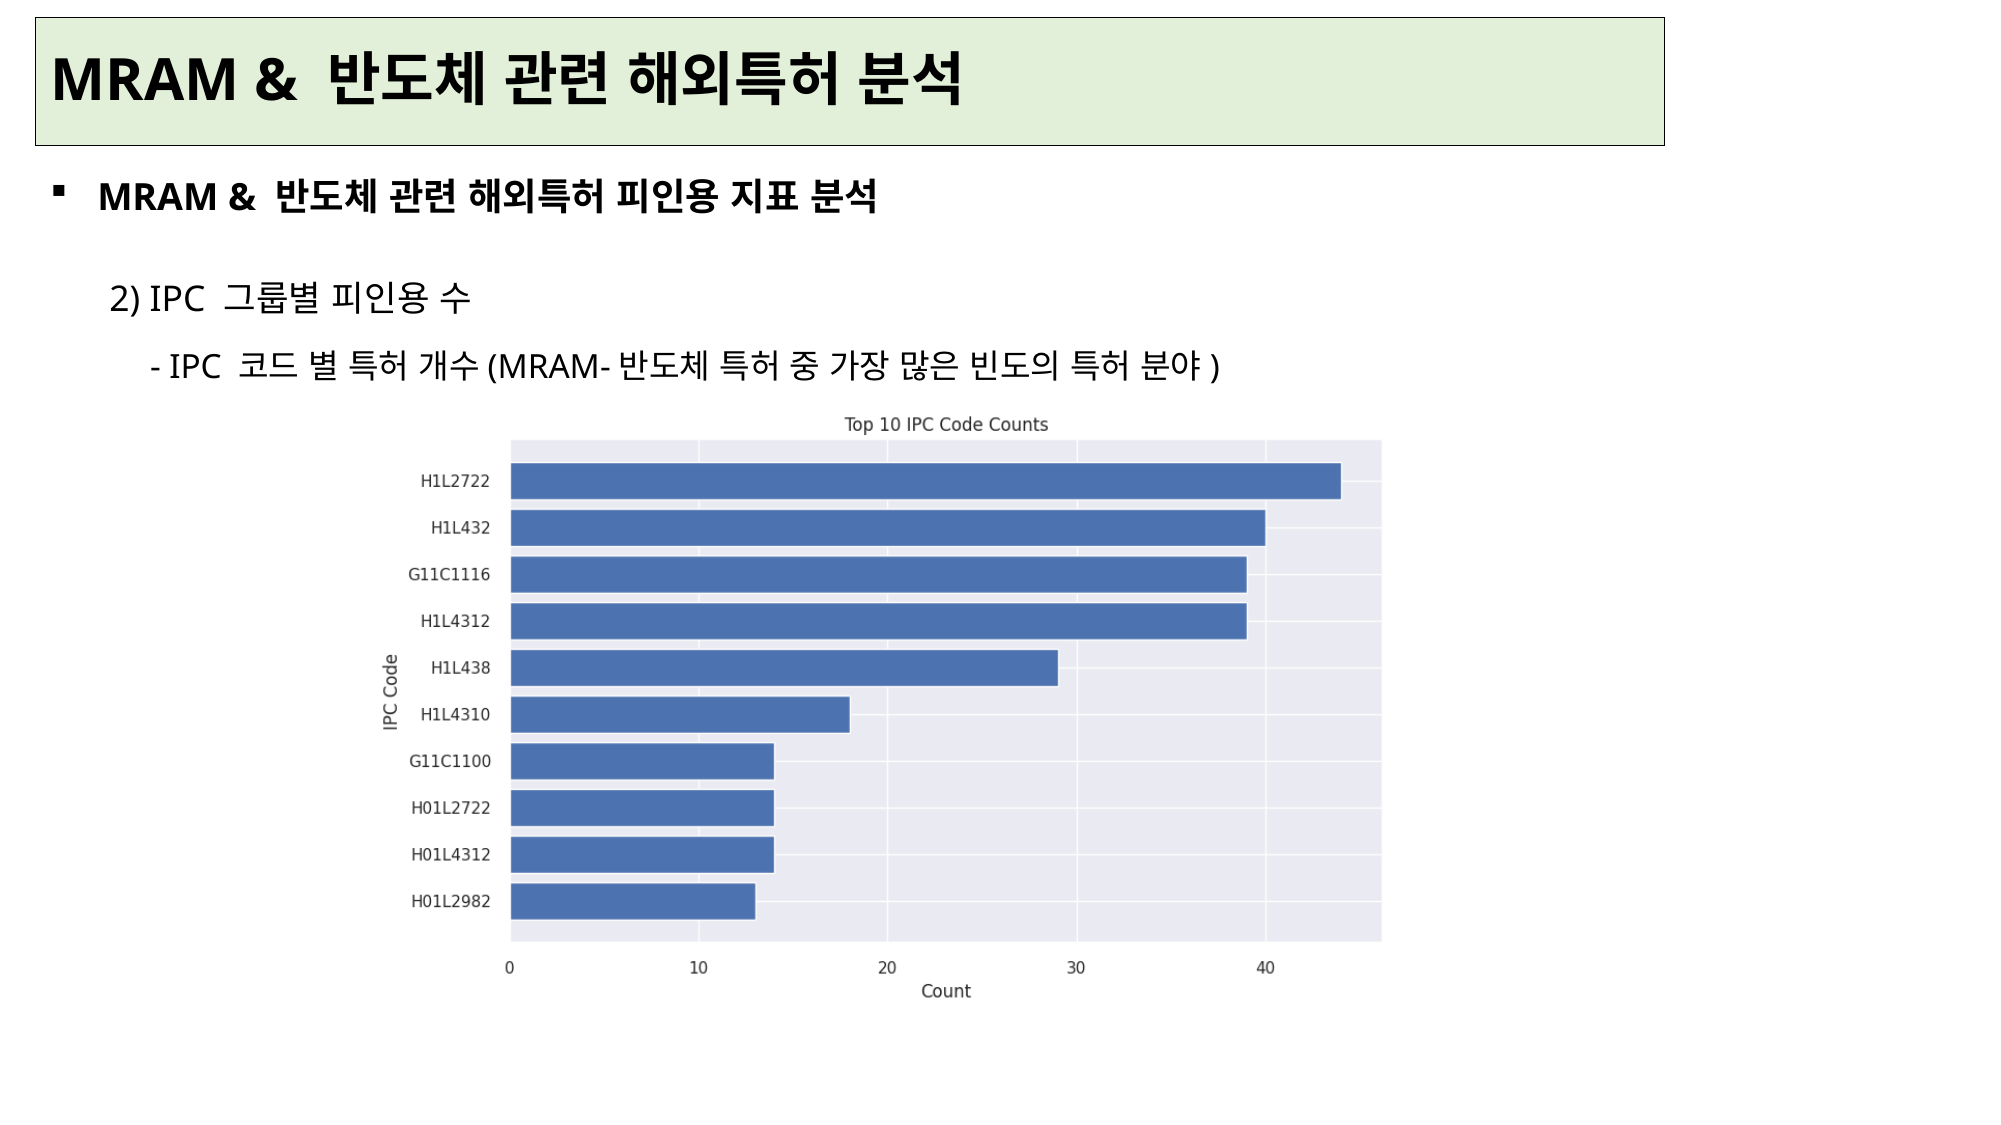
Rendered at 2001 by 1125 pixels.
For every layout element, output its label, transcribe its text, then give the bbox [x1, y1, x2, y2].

picture [373, 406, 1393, 1012]
text_box 2) IPC 그룹별 피인용 수 [94, 247, 1034, 326]
text_box MRAM & 반도체 관련 해외특허 피인용 지표 분석 [35, 165, 1363, 226]
title MRAM & 반도체 관련 해외특허 분석 [35, 17, 1665, 146]
text_box - IPC 코드 별 특허 개수(MRAM-반도체 특허 중 가장 많은 빈도의 특허 분야) [135, 317, 1632, 393]
